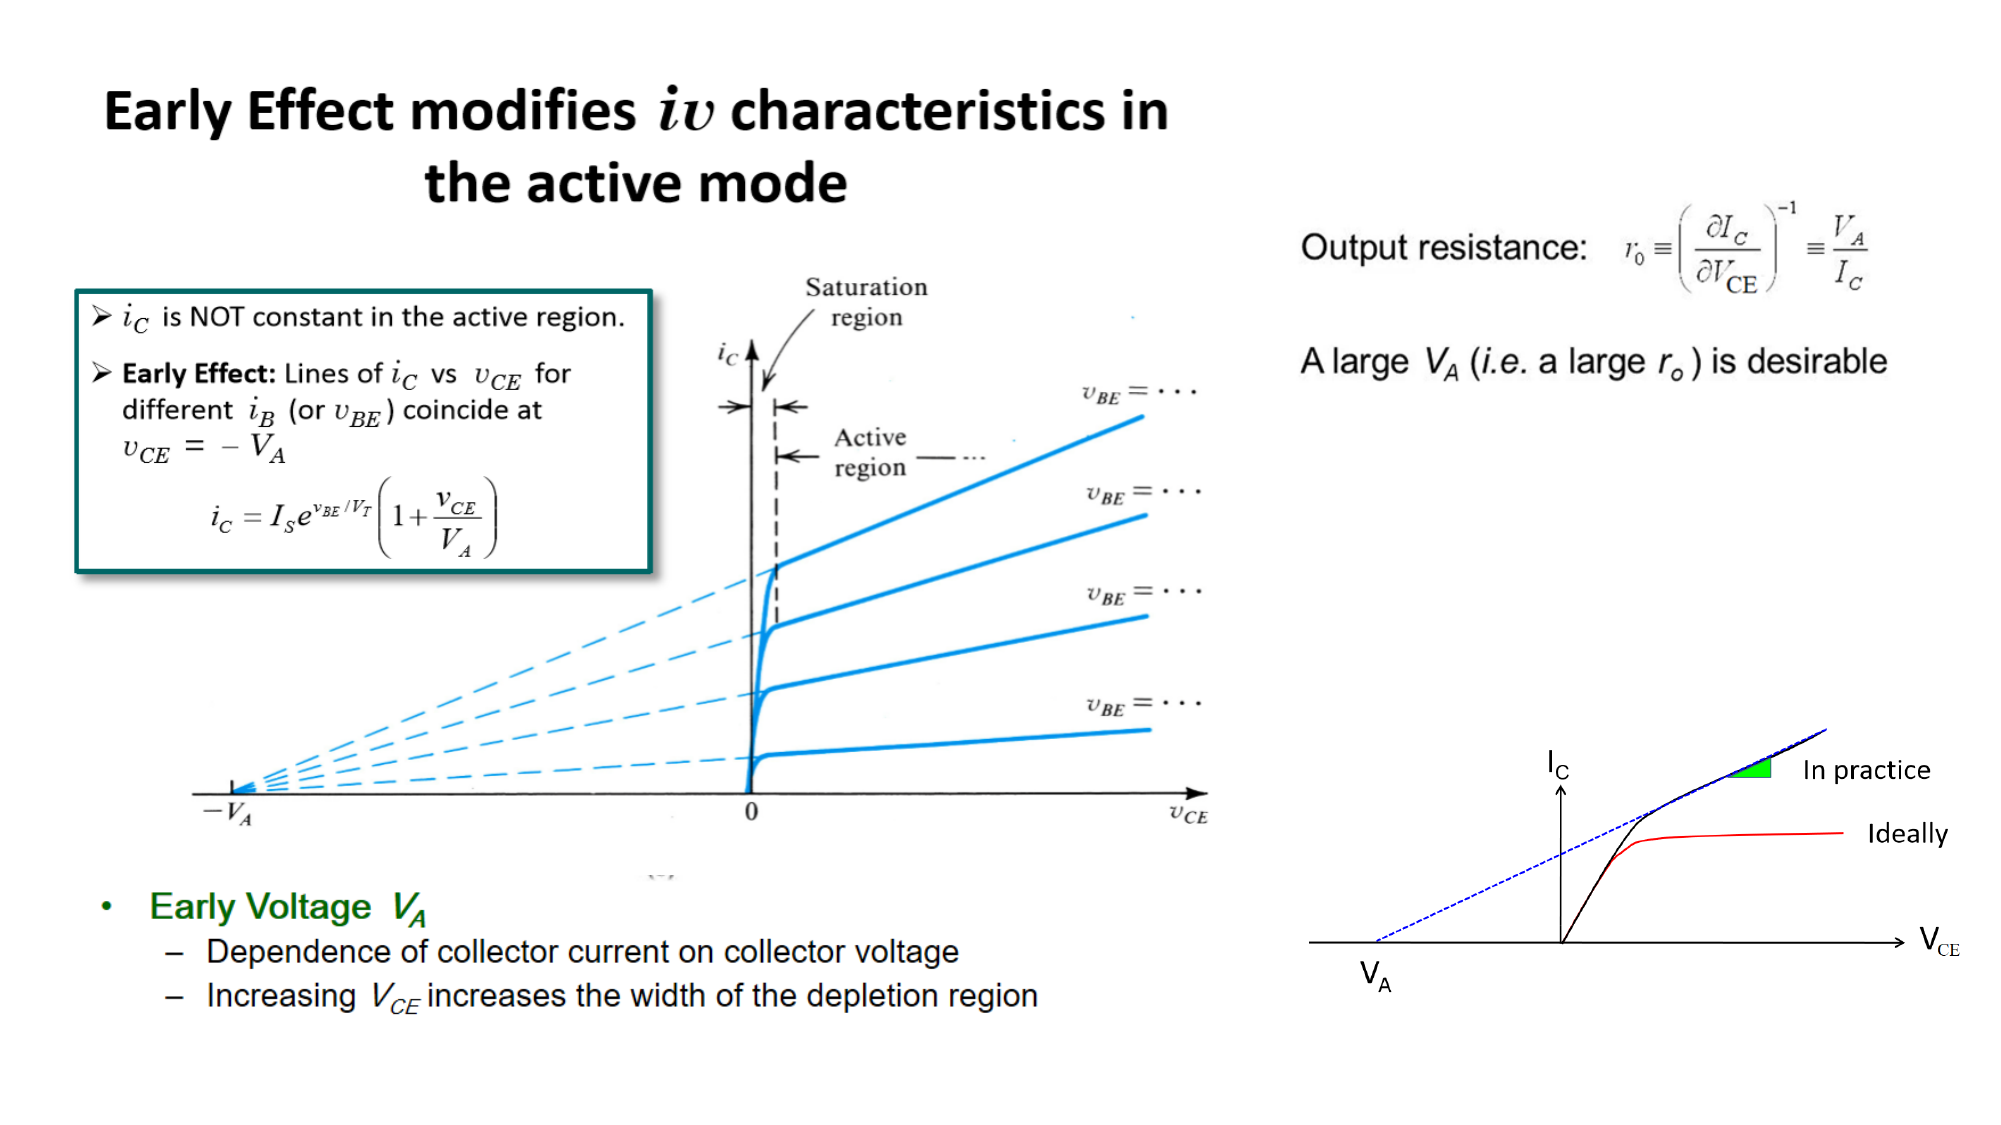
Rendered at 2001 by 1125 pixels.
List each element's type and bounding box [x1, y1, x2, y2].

picture [22, 65, 1220, 836]
picture [1288, 190, 1946, 422]
picture [1309, 693, 1968, 1003]
picture [63, 875, 1090, 1033]
